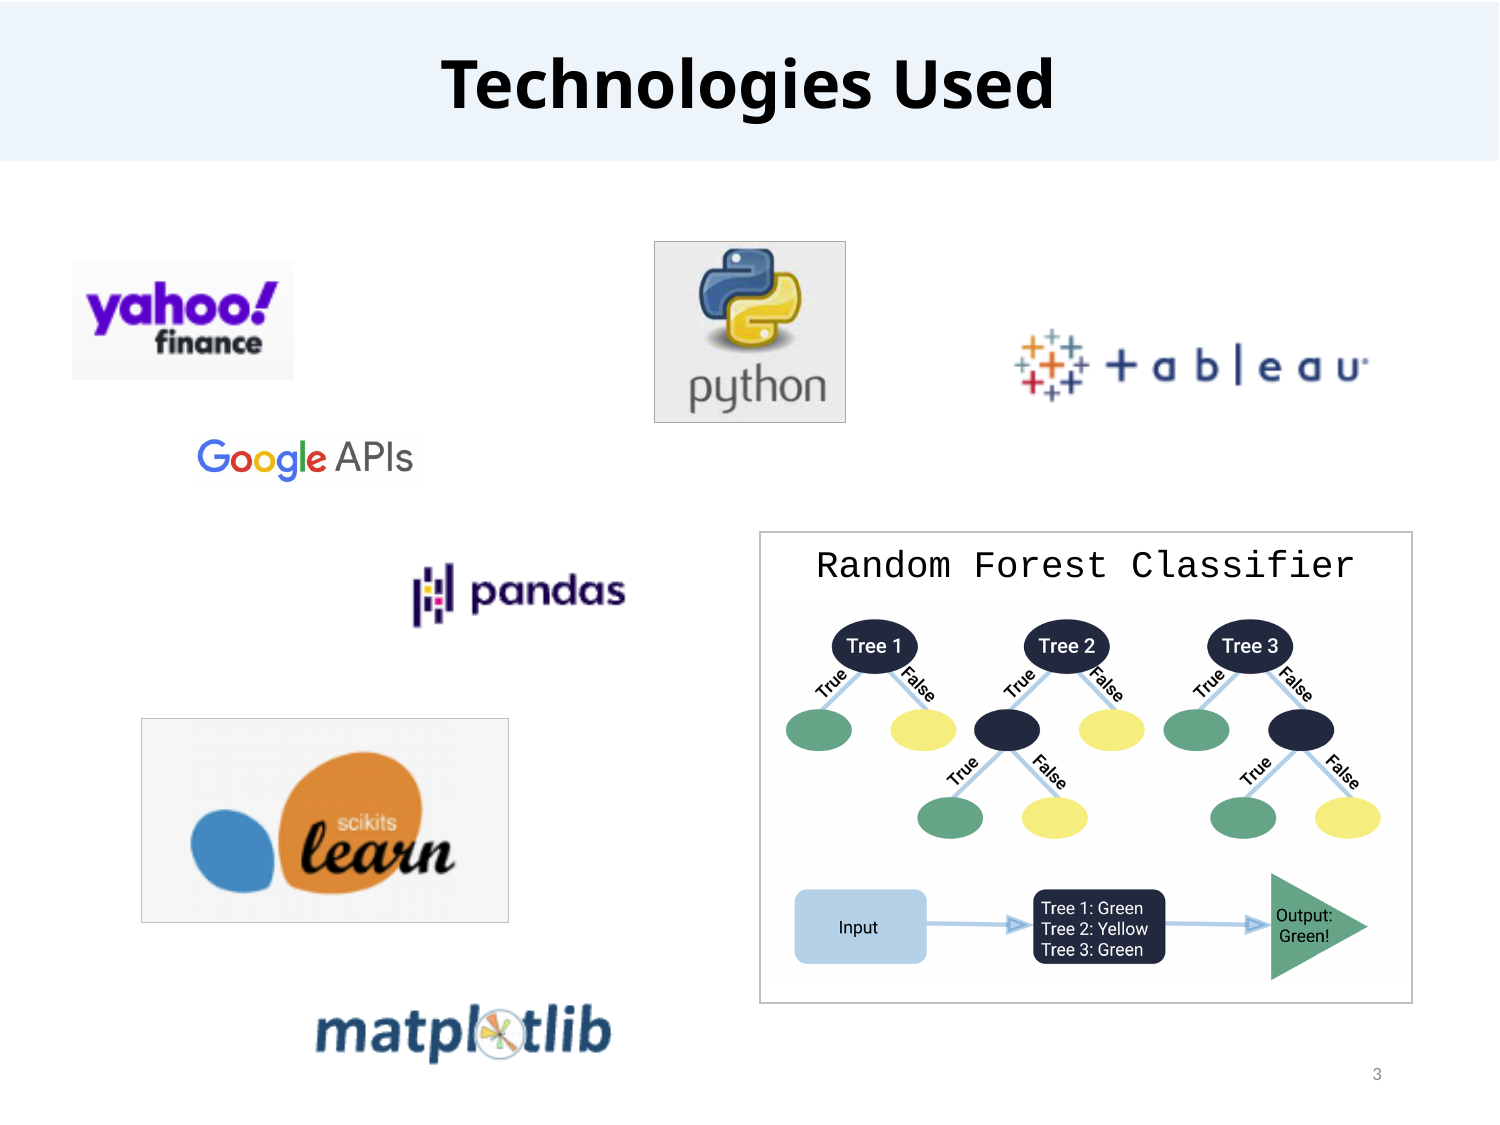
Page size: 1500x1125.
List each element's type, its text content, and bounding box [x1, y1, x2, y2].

picture [190, 433, 426, 488]
picture [290, 993, 623, 1072]
picture [654, 241, 846, 423]
picture [760, 604, 1413, 986]
picture [994, 300, 1397, 434]
picture [383, 538, 665, 656]
text_box [759, 531, 1413, 1004]
slide_number 3 [1059, 1042, 1397, 1103]
picture [72, 259, 294, 380]
title Technologies Used [0, 0, 1499, 189]
picture [141, 718, 509, 923]
